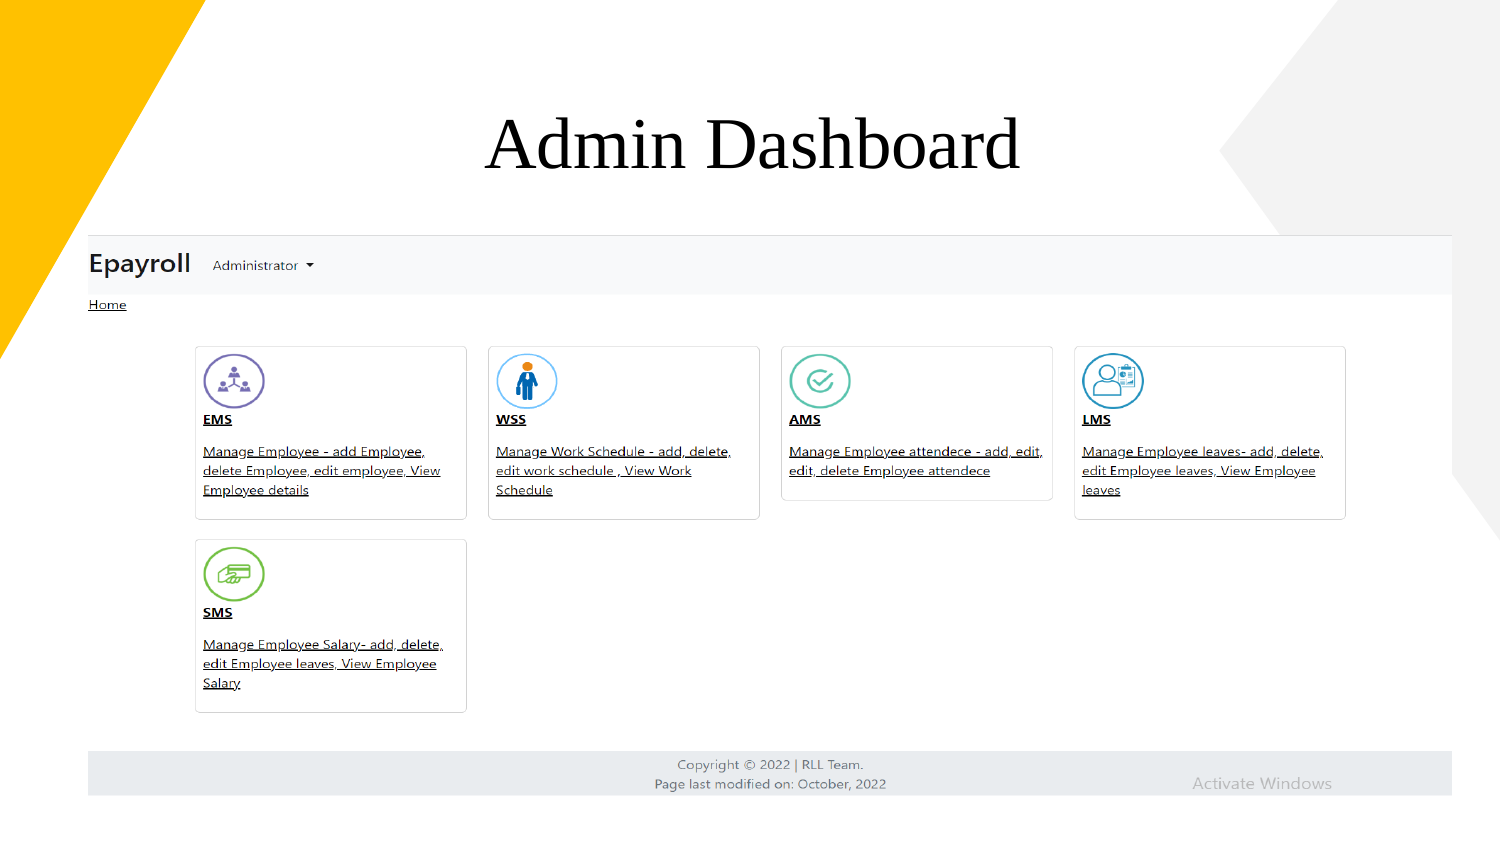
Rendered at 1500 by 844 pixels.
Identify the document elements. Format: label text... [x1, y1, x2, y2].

title Admin Dashboard [88, 80, 1418, 175]
picture [88, 235, 1453, 796]
